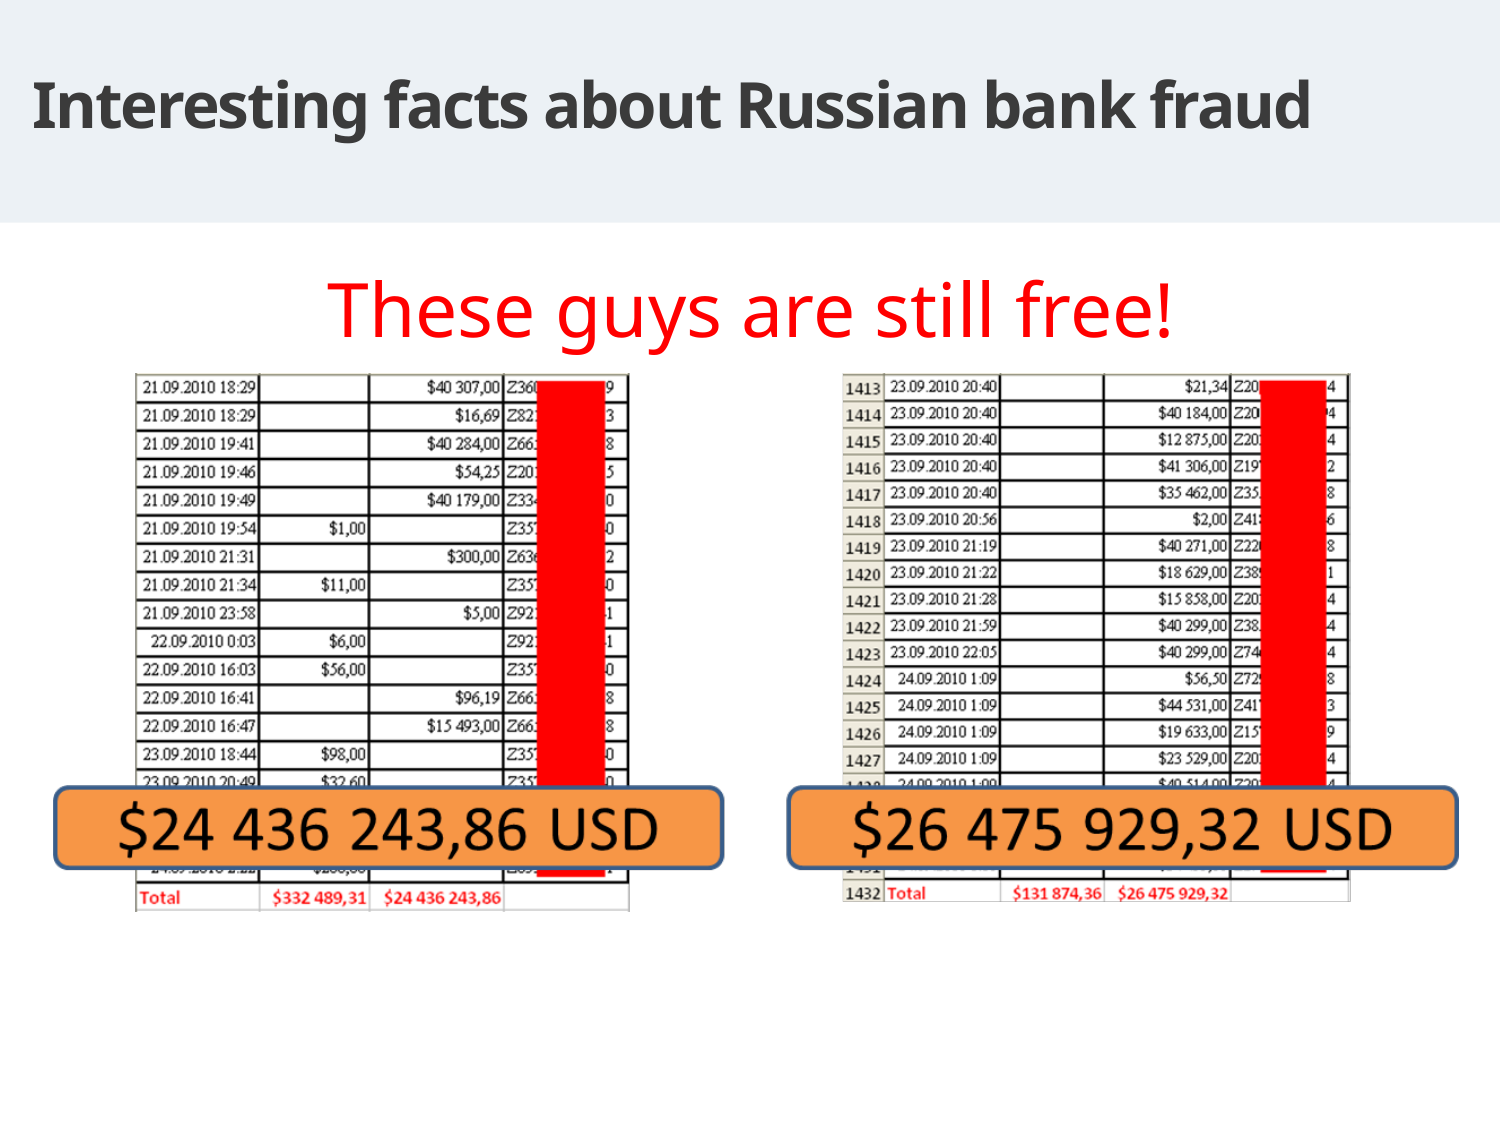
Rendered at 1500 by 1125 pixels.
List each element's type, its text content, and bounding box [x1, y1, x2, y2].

picture [52, 373, 1459, 912]
text_box These guys are still free! [17, 255, 1486, 361]
text_box Interesting facts about Russian bank fraud [32, 19, 1486, 184]
